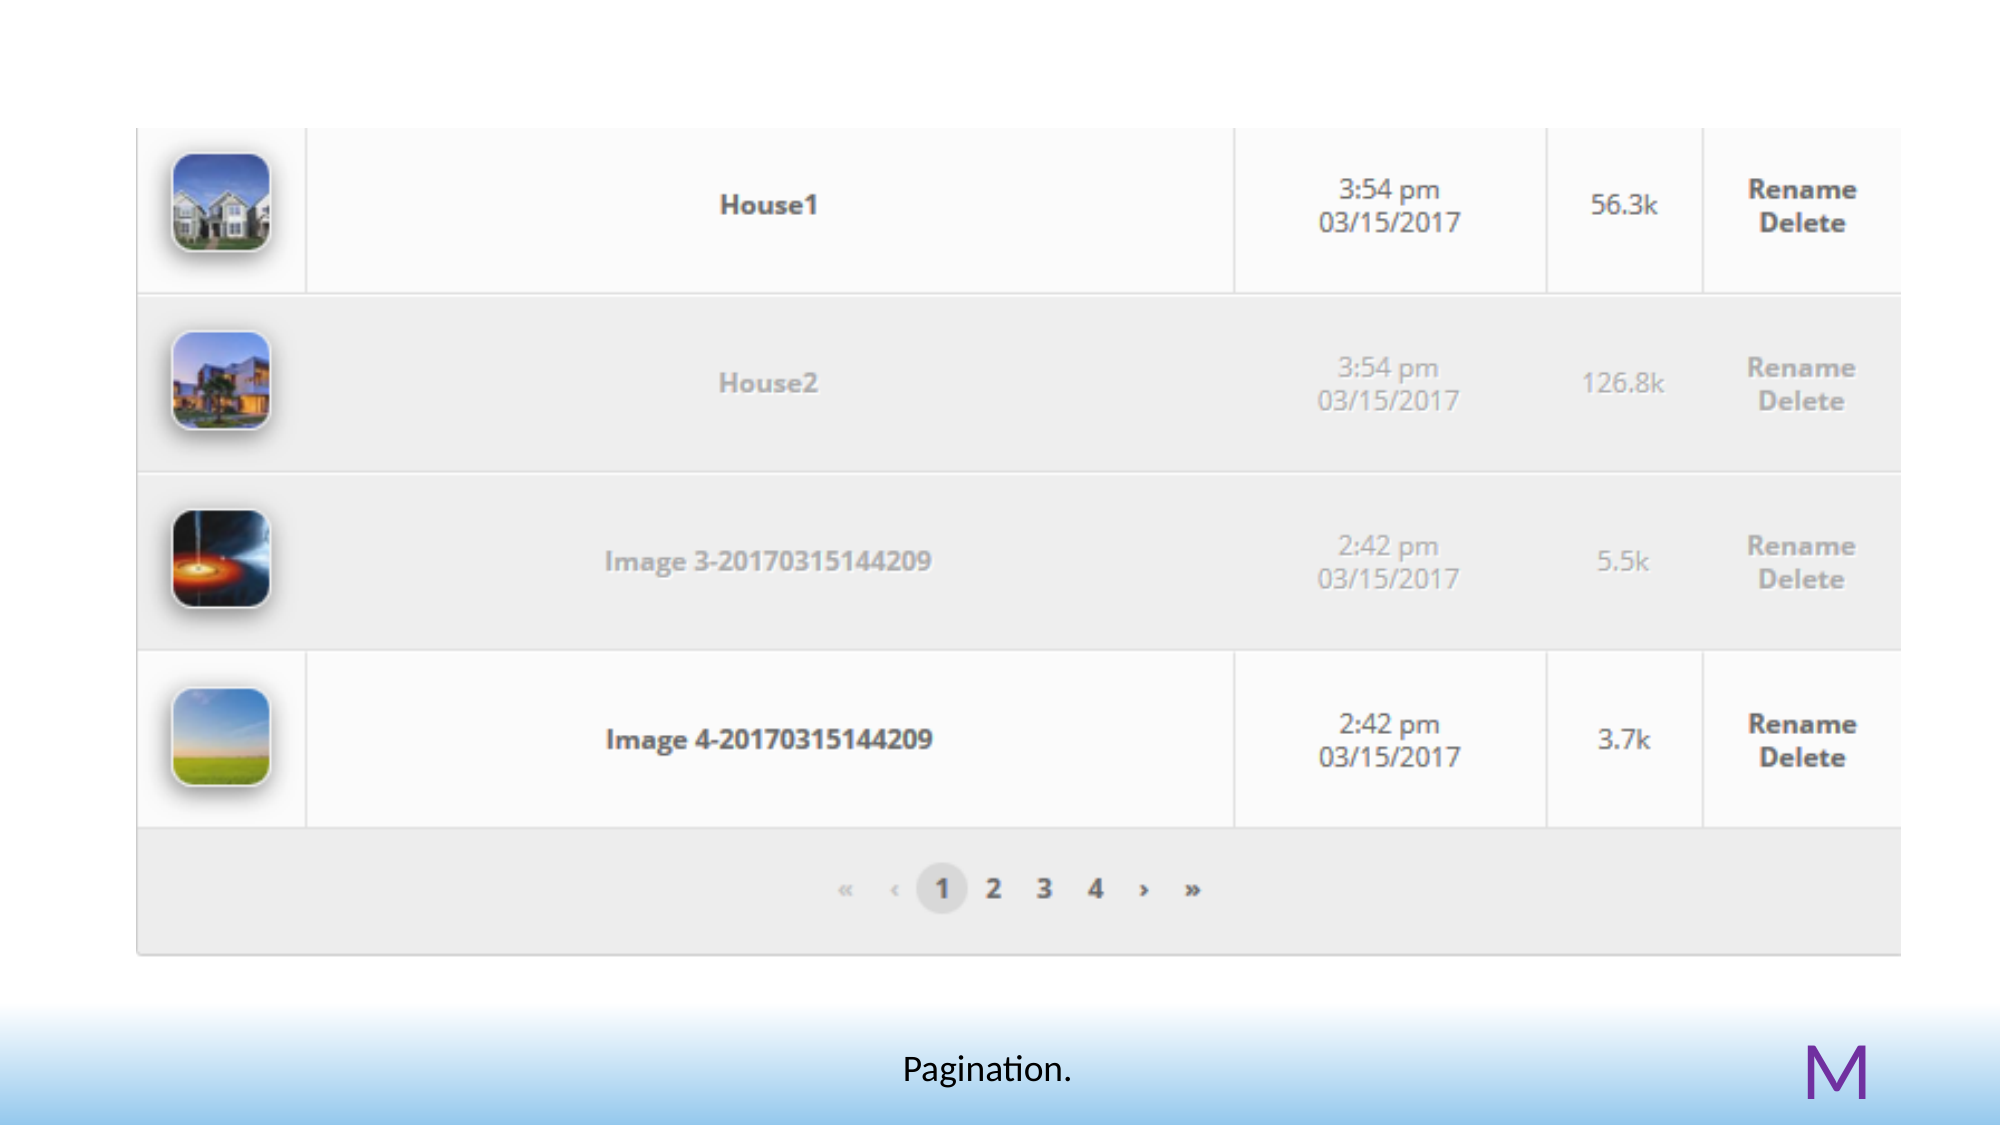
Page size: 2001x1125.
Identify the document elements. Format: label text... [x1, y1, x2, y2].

picture [136, 128, 1901, 959]
text_box Pagination. [888, 1036, 1110, 1097]
text_box M [1786, 1008, 1870, 1124]
